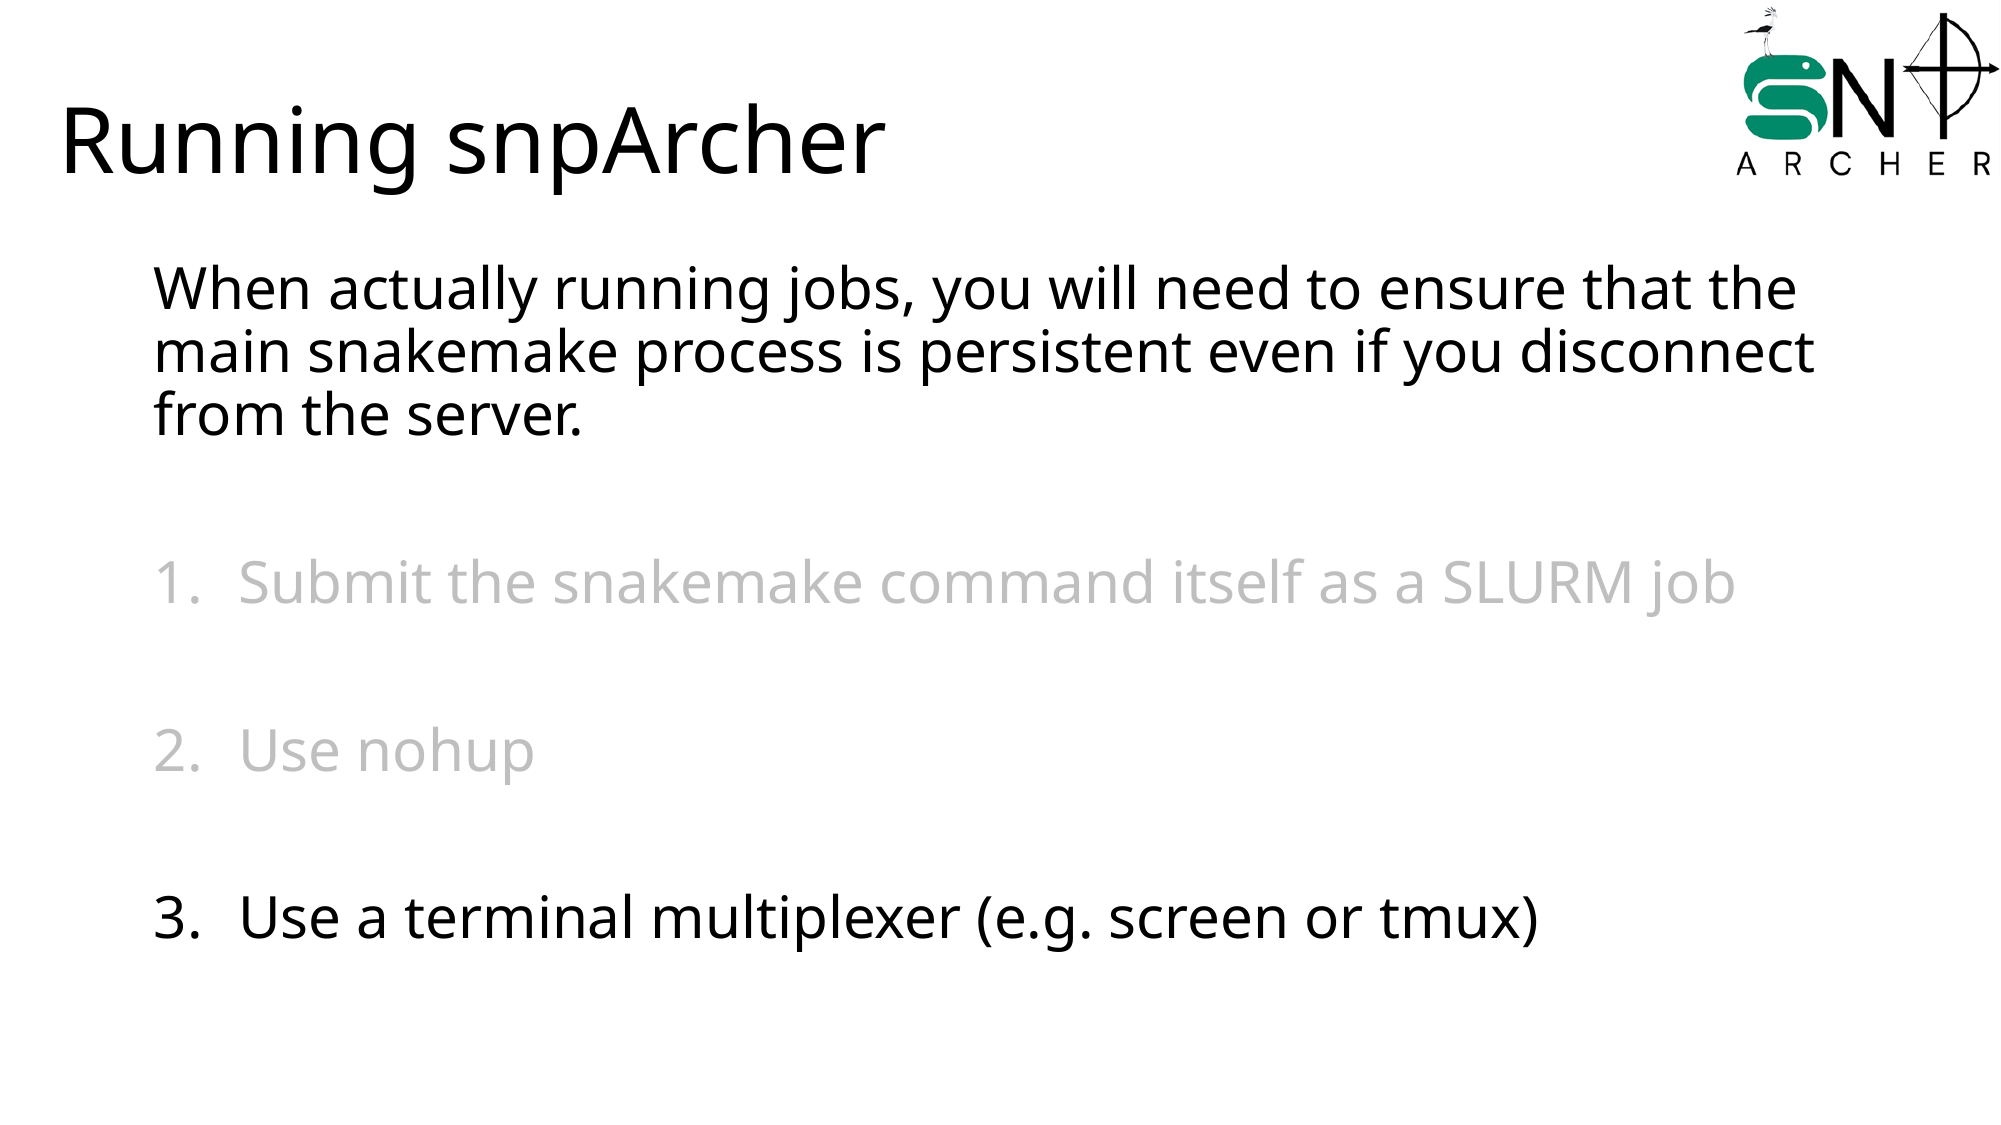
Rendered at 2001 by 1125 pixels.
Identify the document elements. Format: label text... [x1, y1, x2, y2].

title Running snpArcher [43, 34, 1769, 253]
picture [1727, 0, 2000, 179]
list When actually running jobs, you will need to ensure that the main snakemake process is persistent even if you disconnect from the server. Submit the snakemake command itself as a SLURM job Use nohup Use a terminal multiplexer (e.g. screen or tmux) [138, 252, 1864, 966]
